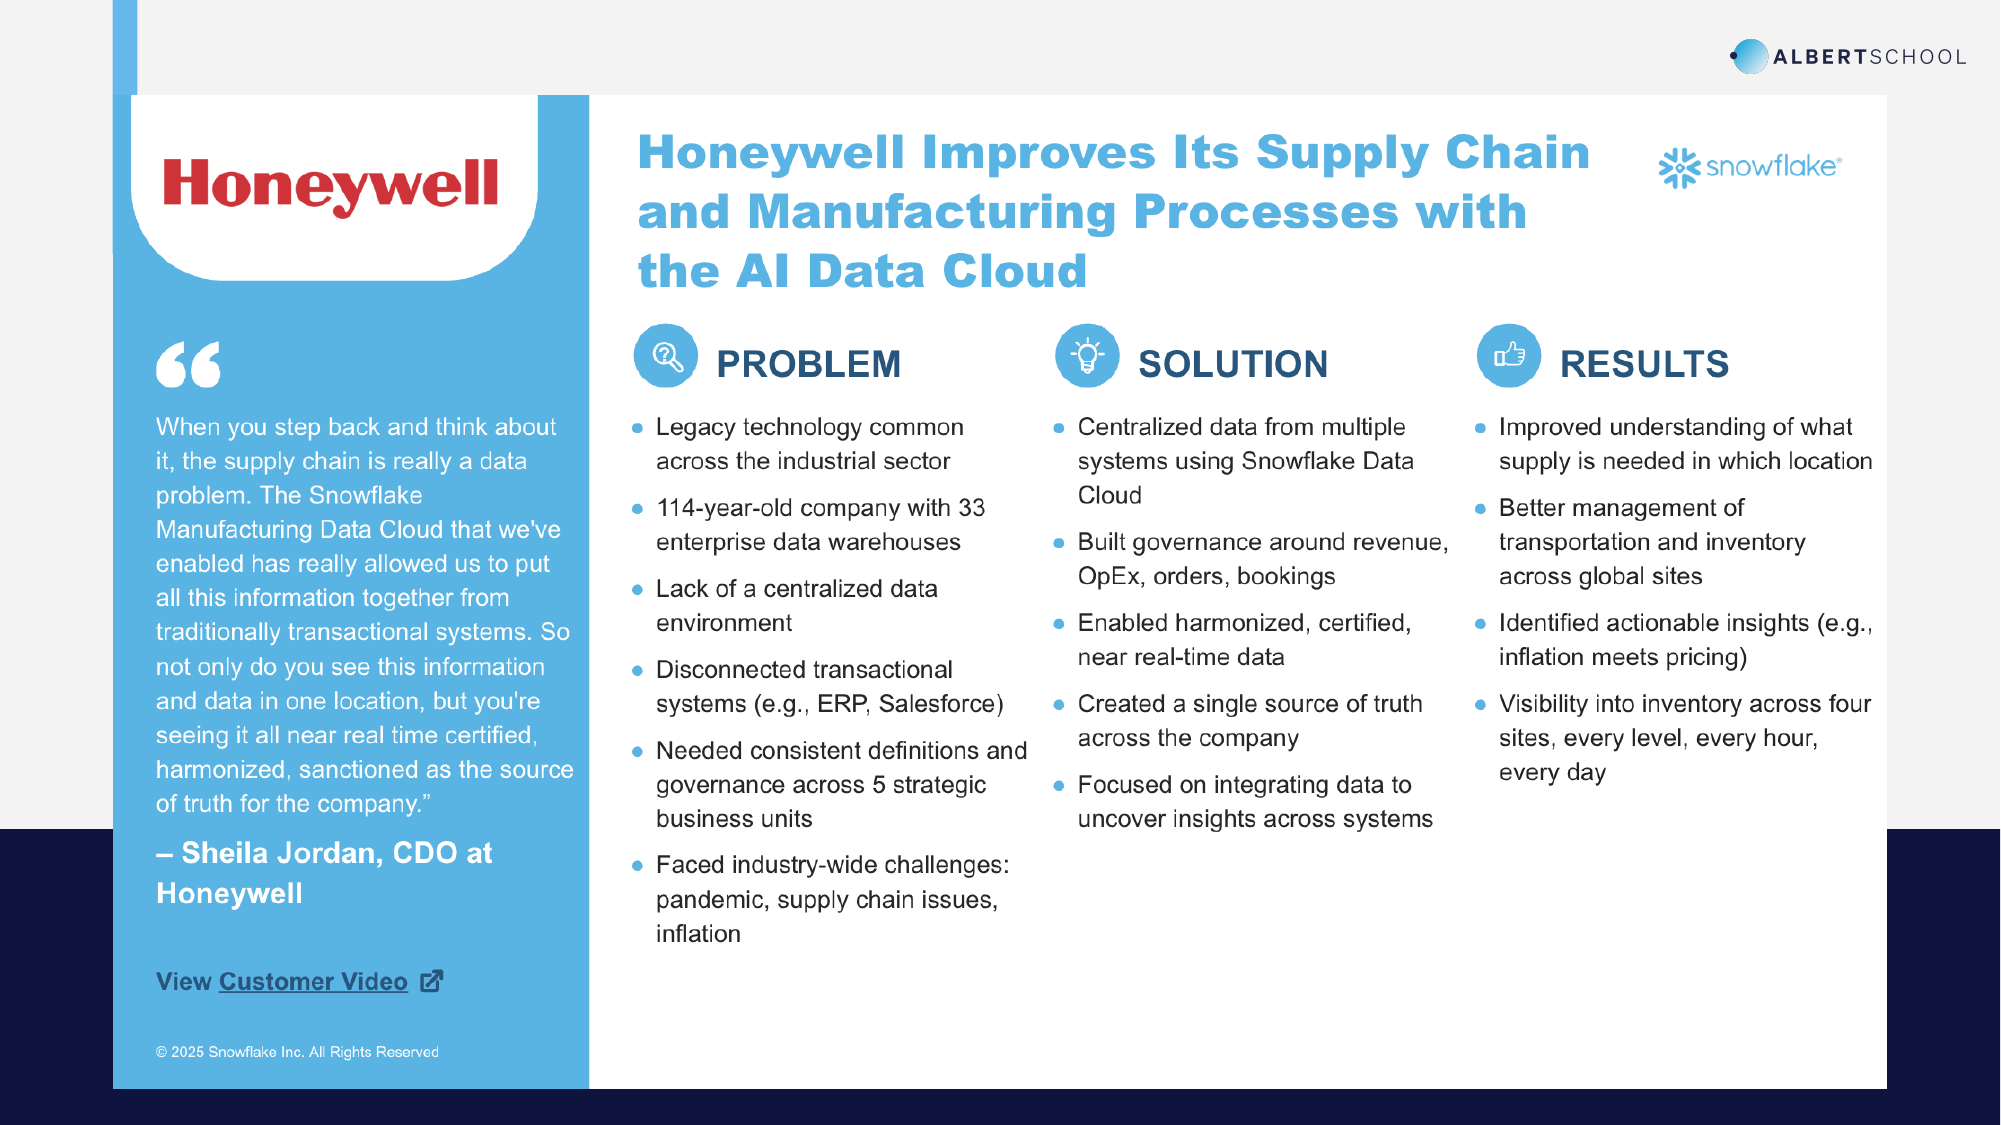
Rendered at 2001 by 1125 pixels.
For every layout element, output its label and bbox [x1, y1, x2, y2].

picture [1730, 39, 1966, 74]
picture [112, 95, 1888, 1089]
